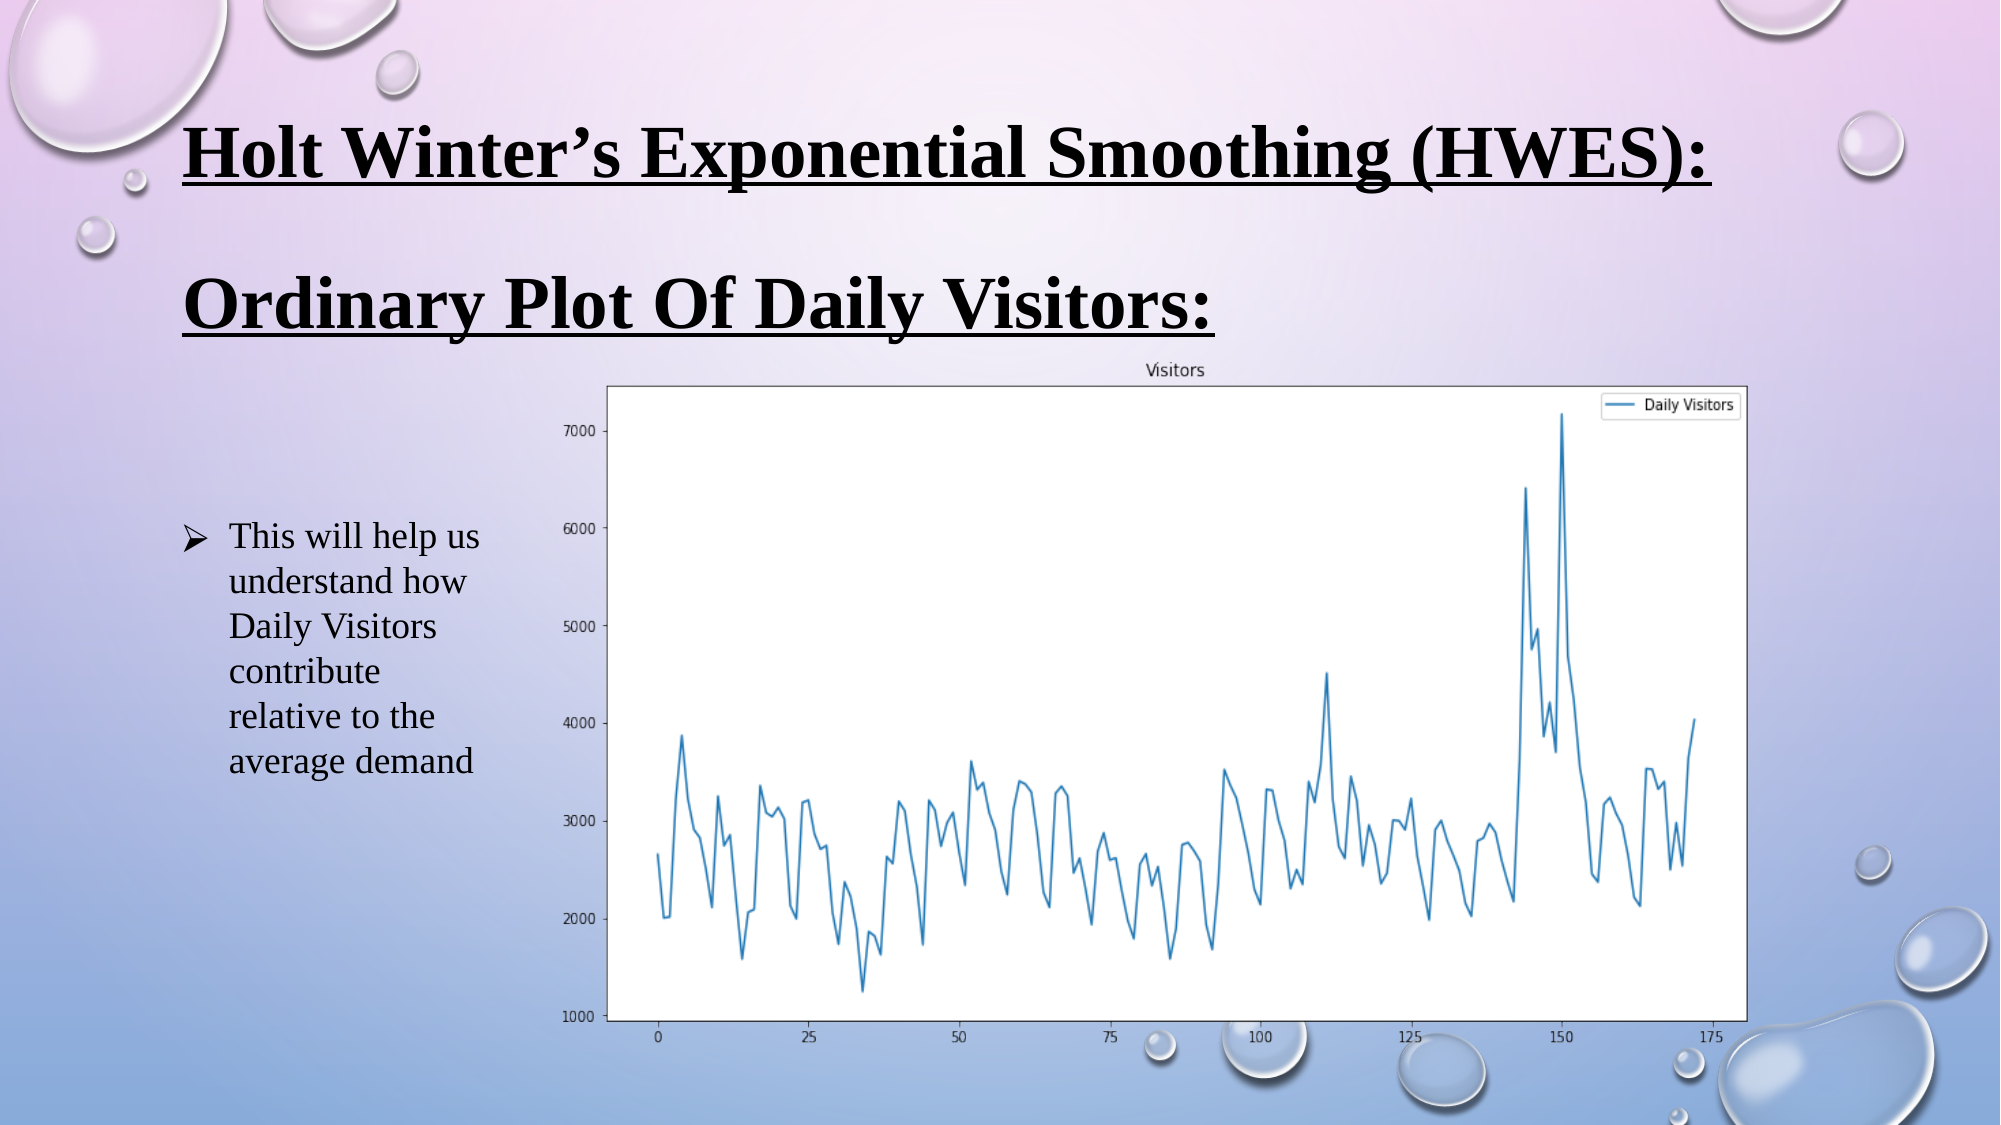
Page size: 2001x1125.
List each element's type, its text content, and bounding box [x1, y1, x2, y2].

text_box This will help us understand how Daily Visitors contribute relative to the average demand [166, 504, 512, 789]
picture [0, 0, 2000, 1125]
text_box Holt Winter’s Exponential Smoothing (HWES): [167, 95, 1821, 246]
text_box Ordinary Plot Of Daily Visitors: [167, 246, 1370, 352]
